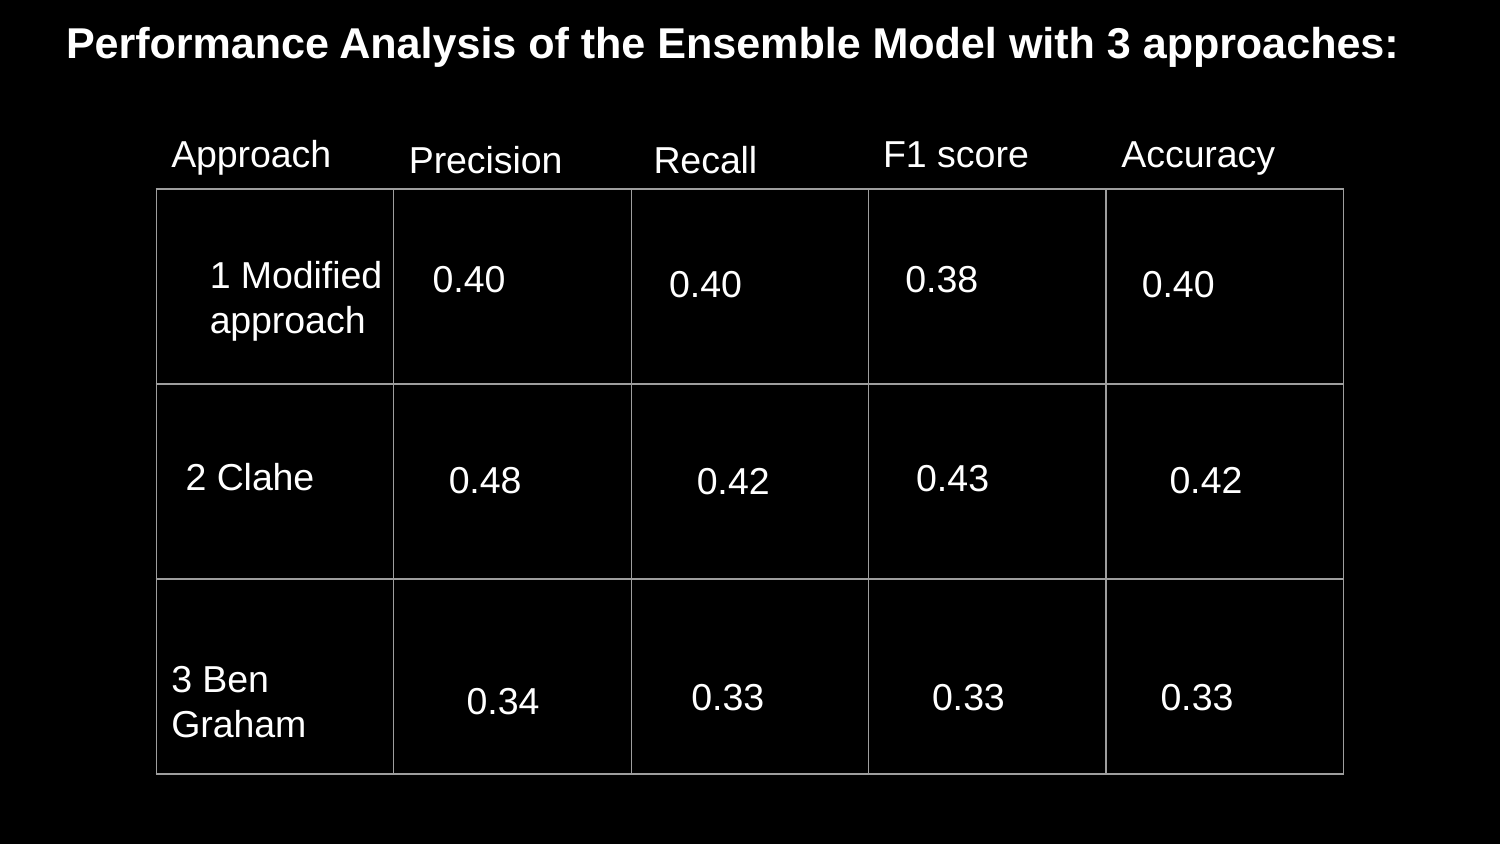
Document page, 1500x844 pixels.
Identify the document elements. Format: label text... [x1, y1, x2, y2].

table_cell [869, 580, 1105, 773]
text_box Recall [638, 120, 862, 175]
title Performance Analysis of the Ensemble Model with 3 approaches: [51, 0, 1449, 94]
text_box 0.48 [433, 441, 548, 495]
table_header [394, 190, 631, 383]
table_cell [632, 385, 868, 578]
table_cell [394, 580, 631, 773]
text_box 0.38 [890, 239, 1069, 316]
text_box 0.42 [1154, 441, 1262, 495]
text_box 0.33 [917, 657, 1042, 717]
table_cell [394, 385, 631, 578]
table_header [1107, 236, 1343, 383]
text_box 2 Clahe [170, 438, 394, 533]
text_box 0.42 [681, 442, 796, 497]
table_cell [157, 580, 393, 773]
text_box 0.34 [451, 662, 577, 722]
table_header [632, 236, 868, 383]
text_box 0.33 [676, 657, 802, 717]
table_header ! [157, 190, 393, 383]
table_header [869, 236, 1105, 383]
table_cell [632, 580, 868, 773]
text_box 0.40 [1126, 245, 1306, 321]
text_box Accuracy [1106, 114, 1330, 178]
text_box 1 Modified approach [194, 236, 418, 331]
text_box [219, 261, 443, 356]
text_box 0.43 [901, 438, 1009, 503]
text_box [465, 159, 1494, 236]
table_cell [157, 385, 393, 578]
table_cell [869, 385, 1105, 578]
table_cell [1107, 385, 1343, 578]
text_box Approach [156, 114, 380, 178]
table_cell [1107, 580, 1343, 773]
text_box 0.40 [417, 239, 597, 316]
text_box 3 Ben Graham [156, 640, 380, 735]
text_box 0.40 [654, 245, 833, 321]
text_box 0.33 [1145, 657, 1271, 717]
text_box Precision [393, 120, 617, 162]
text_box F1 score [868, 114, 1092, 169]
